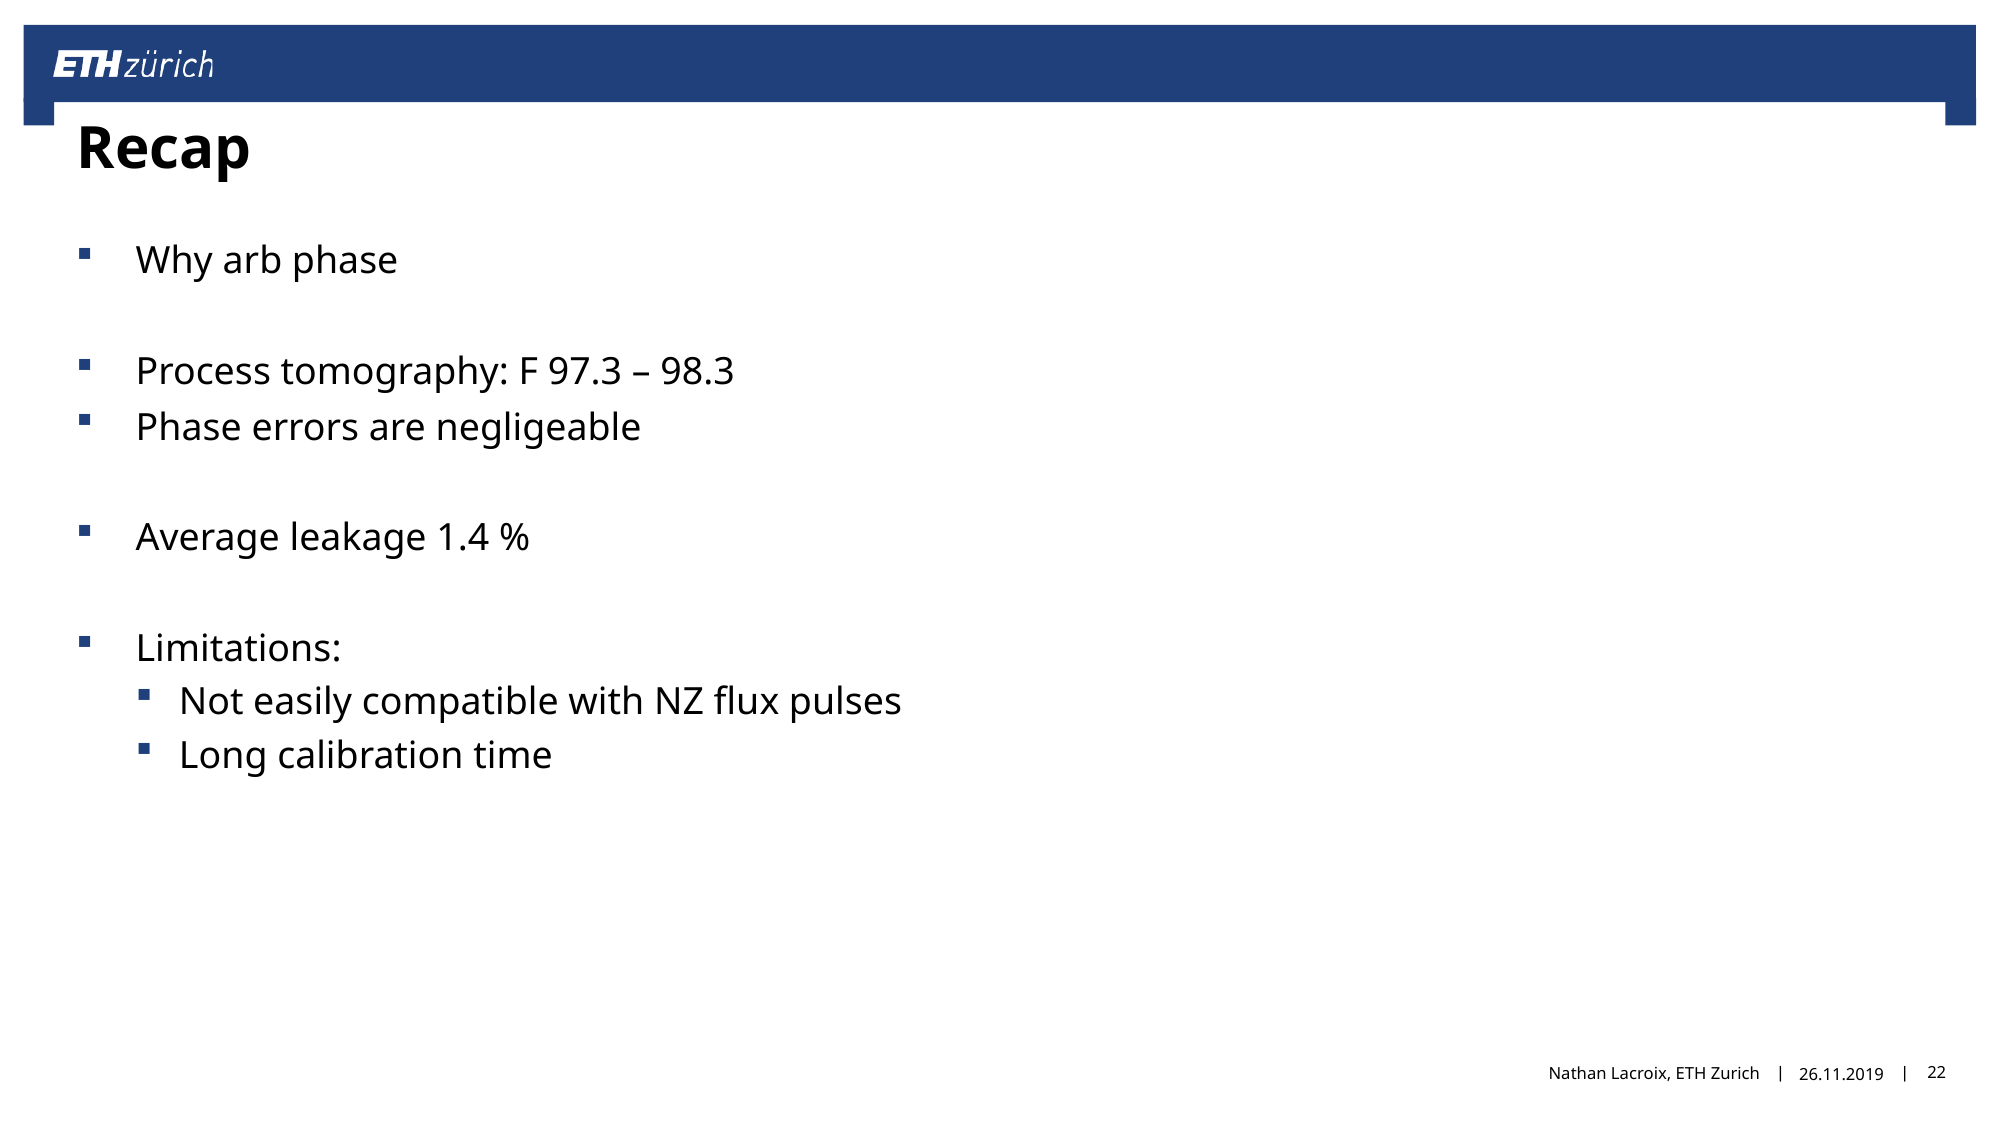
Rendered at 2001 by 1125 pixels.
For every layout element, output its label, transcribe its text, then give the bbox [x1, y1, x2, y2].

footer Nathan Lacroix, ETH Zurich [1000, 1034, 1761, 1111]
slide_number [1791, 1034, 1892, 1112]
list Why arb phase Process tomography: F 97.3 – 98.3 Phase errors are negligeable Average leakage 1.4 % Limitations: Not easily compatible with NZ flux pulses Long calibration time [53, 236, 955, 927]
title Recap [53, 101, 1947, 191]
slide_number 22 [1907, 1034, 1967, 1112]
